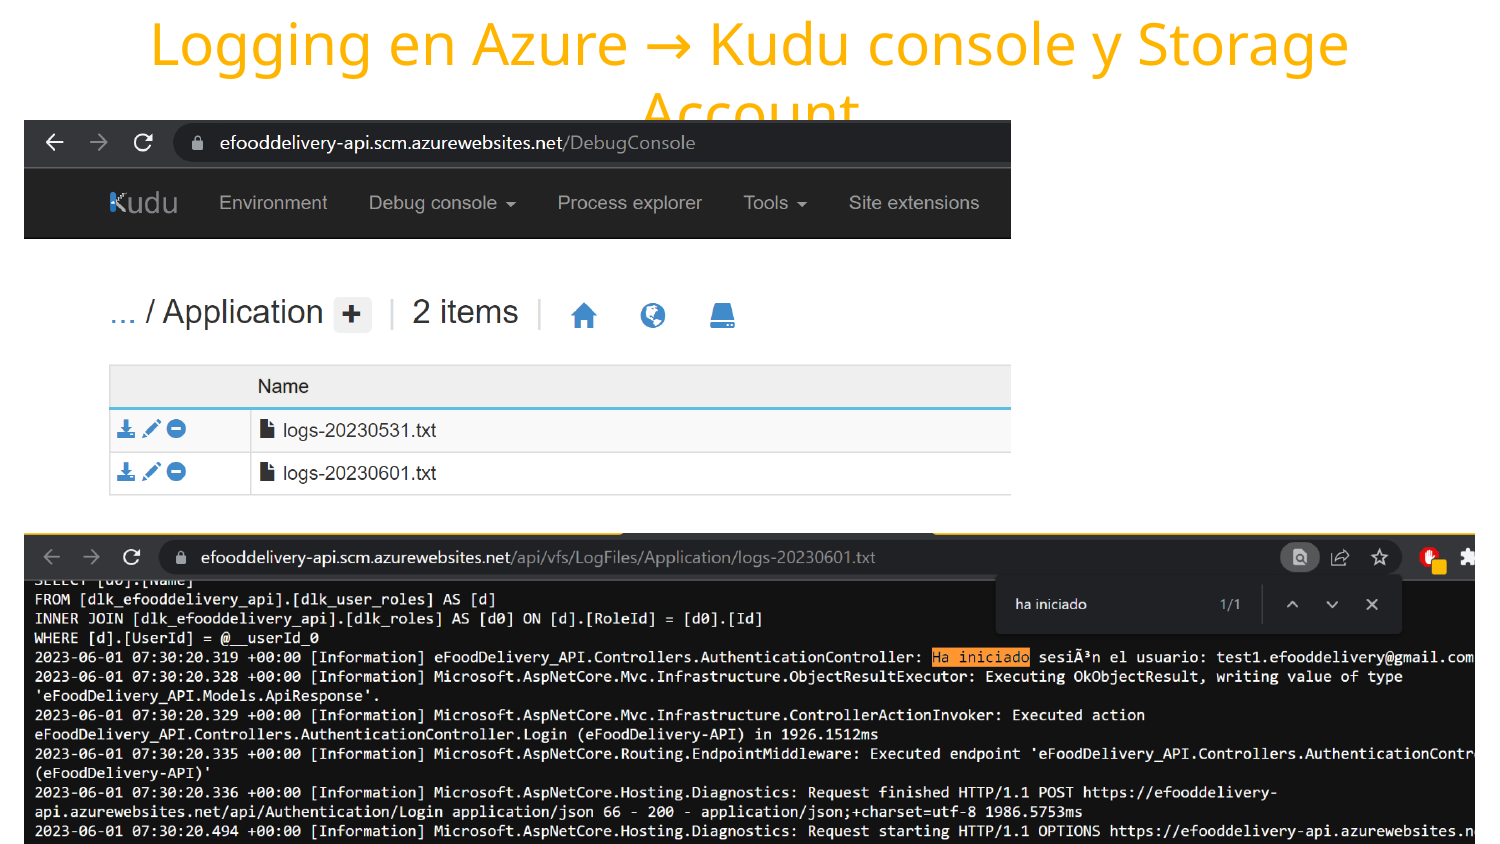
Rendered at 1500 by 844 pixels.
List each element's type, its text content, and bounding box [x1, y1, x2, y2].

text_box Logging en Azure → Kudu console y Storage Account [60, 0, 1440, 96]
picture [24, 533, 1476, 844]
picture [24, 120, 1011, 509]
